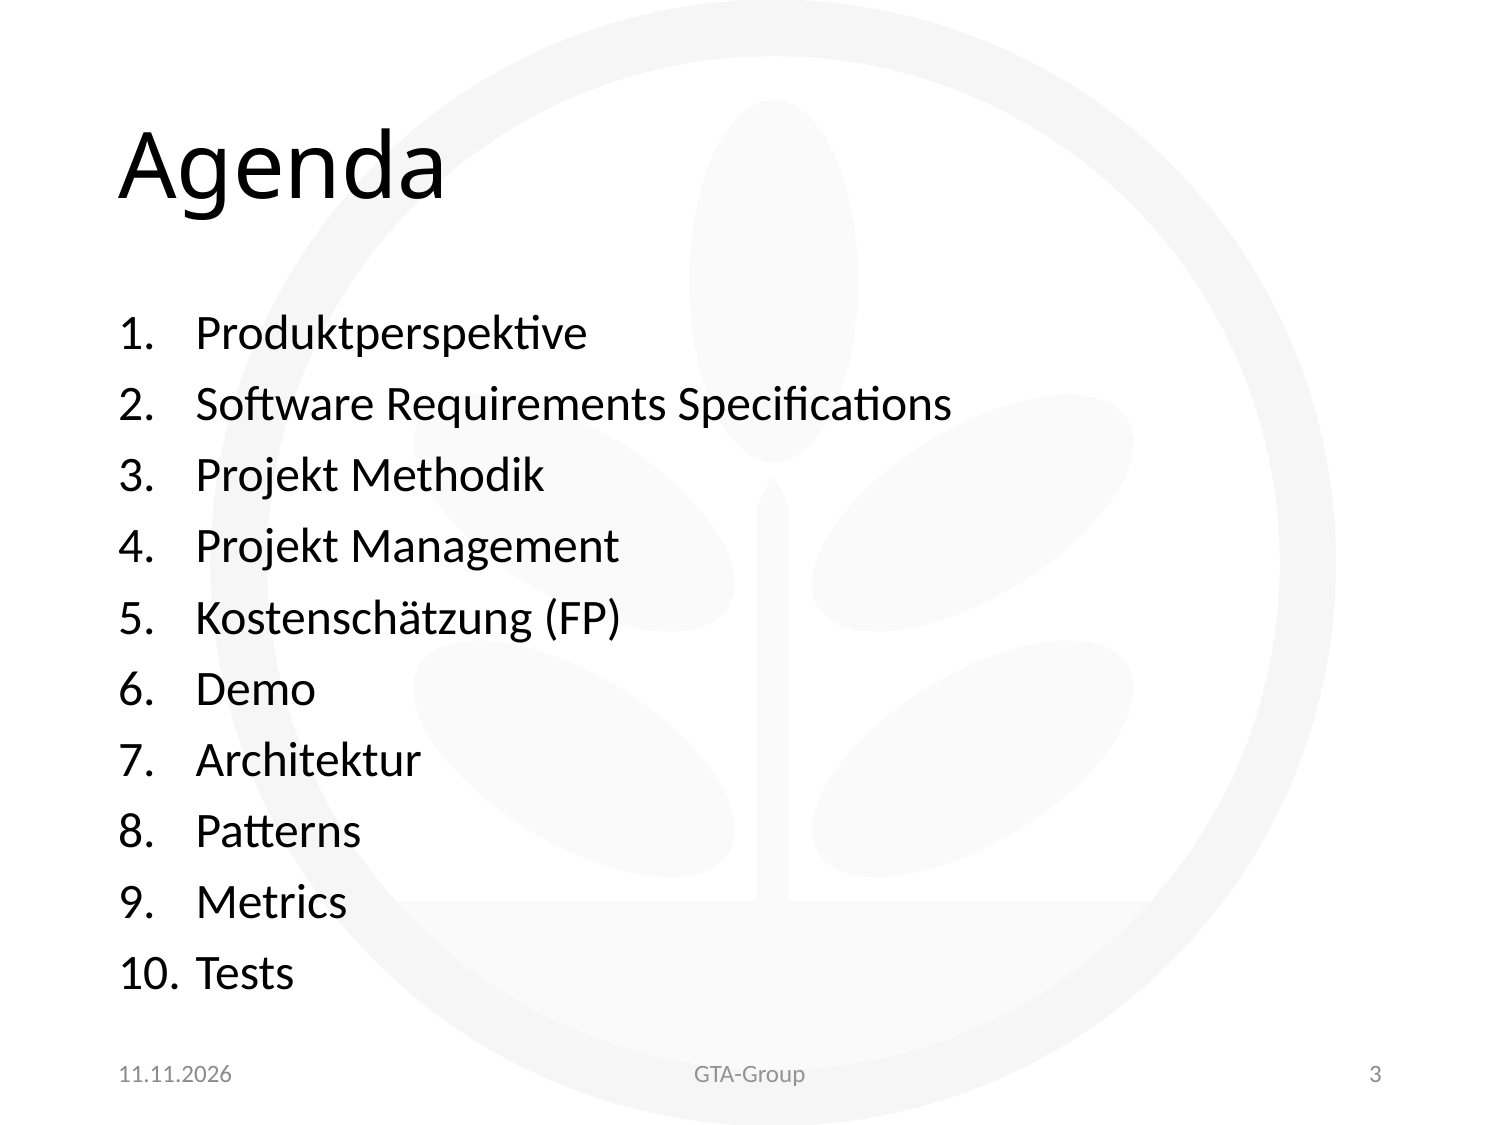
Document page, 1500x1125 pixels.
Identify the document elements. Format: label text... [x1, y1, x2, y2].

list Produktperspektive Software Requirements Specifications Projekt Methodik Projekt Management Kostenschätzung (FP) Demo Architektur Patterns Metrics Tests [103, 299, 1397, 1014]
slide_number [103, 1042, 441, 1103]
title Agenda [103, 59, 1397, 278]
slide_number 3 [1059, 1042, 1397, 1103]
footer GTA-Group [496, 1042, 1004, 1103]
